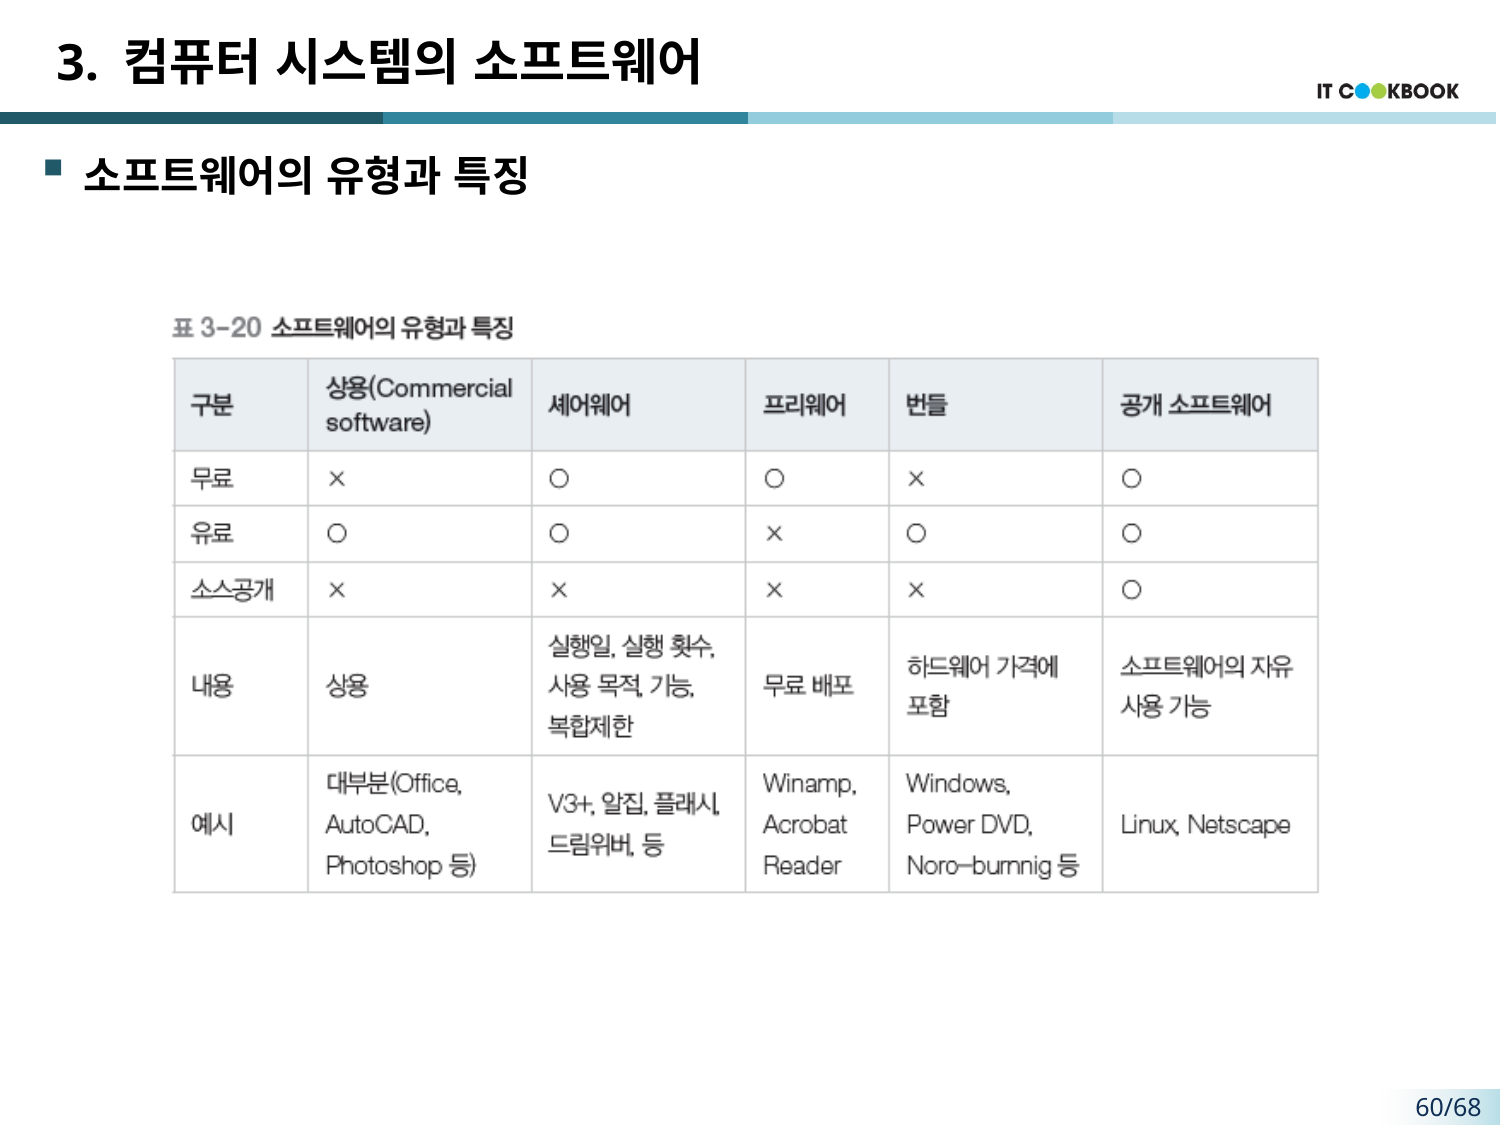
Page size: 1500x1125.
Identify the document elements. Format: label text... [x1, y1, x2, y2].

picture [1365, 83, 1459, 99]
picture [1317, 83, 1360, 99]
list 소프트웨어의 유형과 특징 [10, 131, 1481, 1096]
picture [152, 293, 1338, 914]
title 3. 컴퓨터 시스템의 소프트웨어 [41, 15, 1282, 106]
